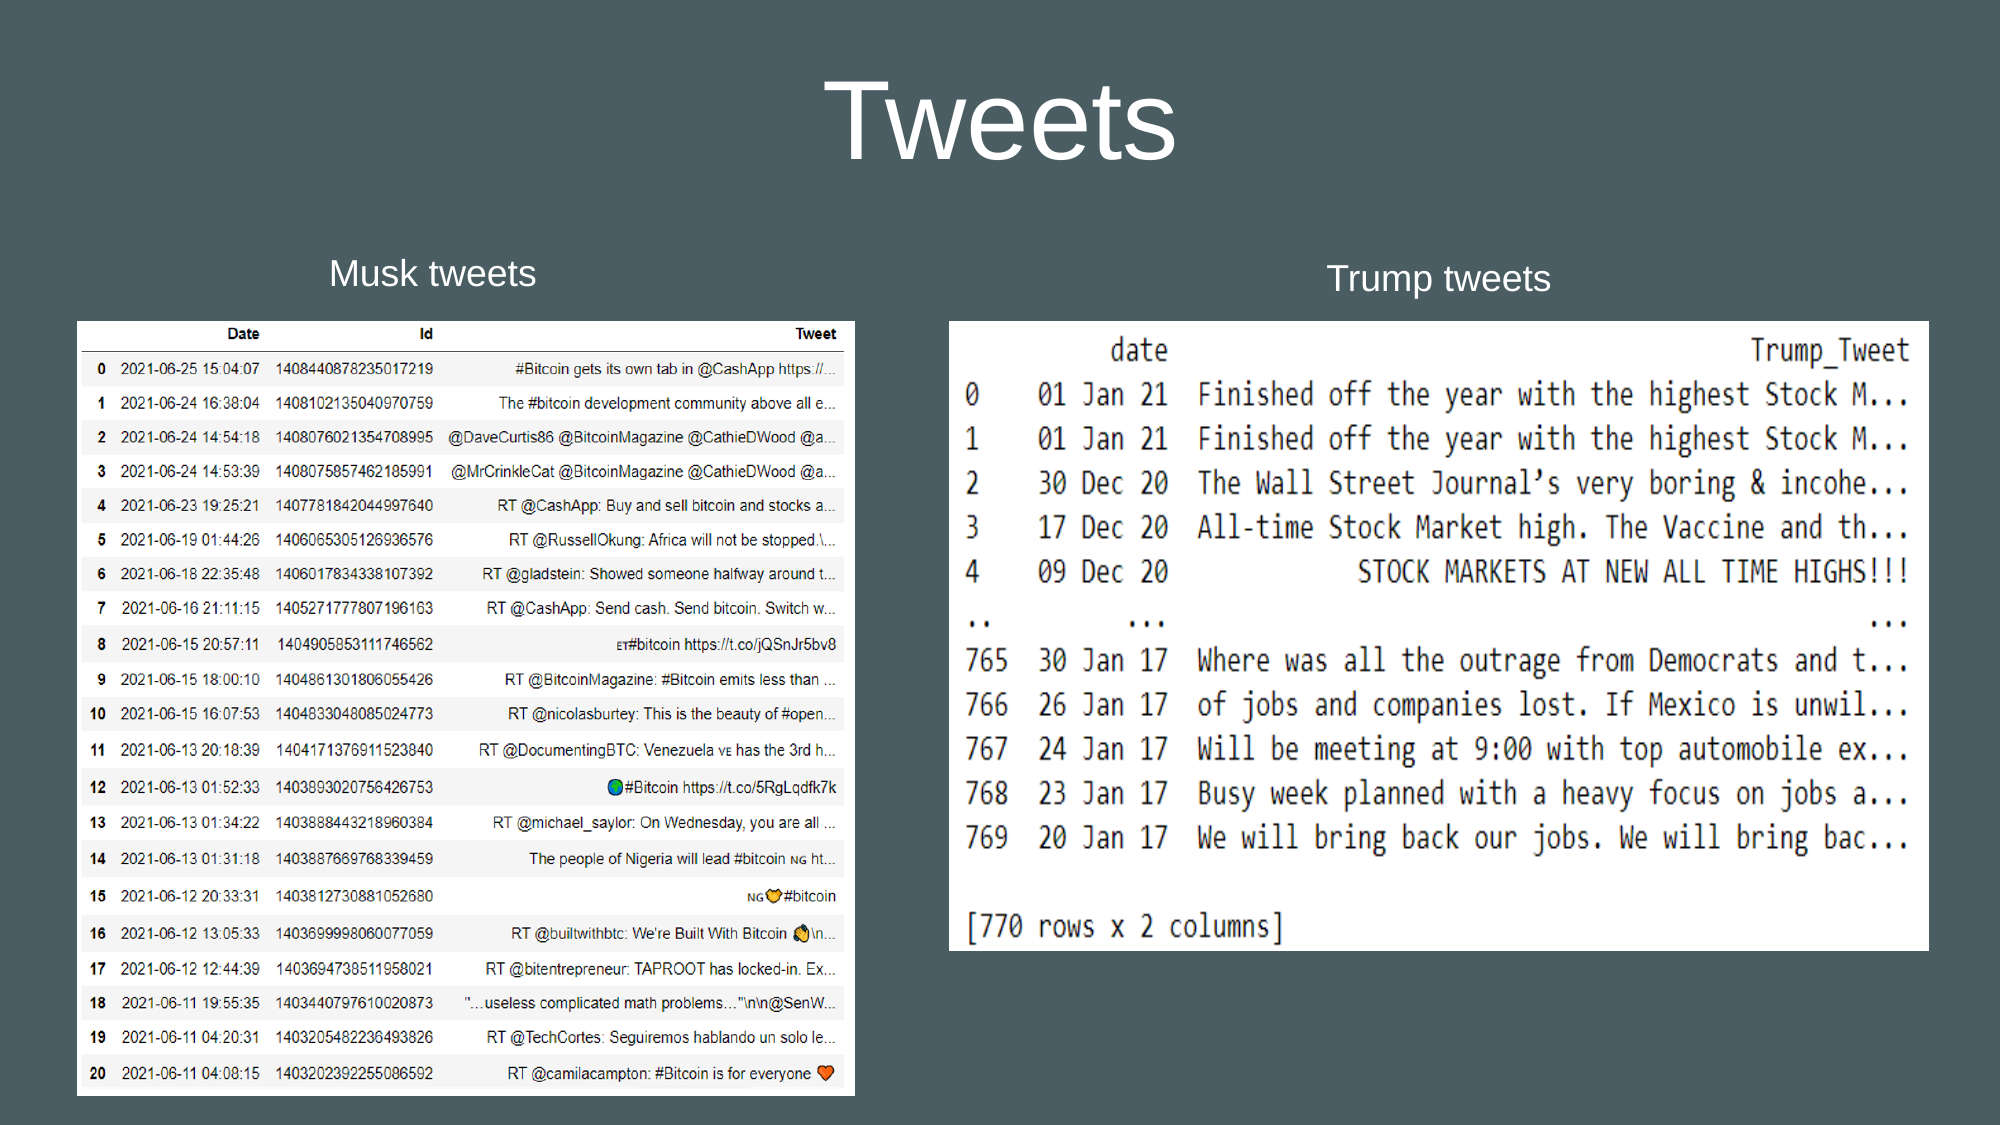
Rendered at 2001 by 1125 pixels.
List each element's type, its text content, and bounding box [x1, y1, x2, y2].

text_box Trump tweets [1242, 246, 1636, 307]
text_box Musk tweets [236, 241, 630, 302]
picture [949, 321, 1929, 951]
picture [77, 321, 855, 1096]
list Tweets [51, 64, 1951, 183]
